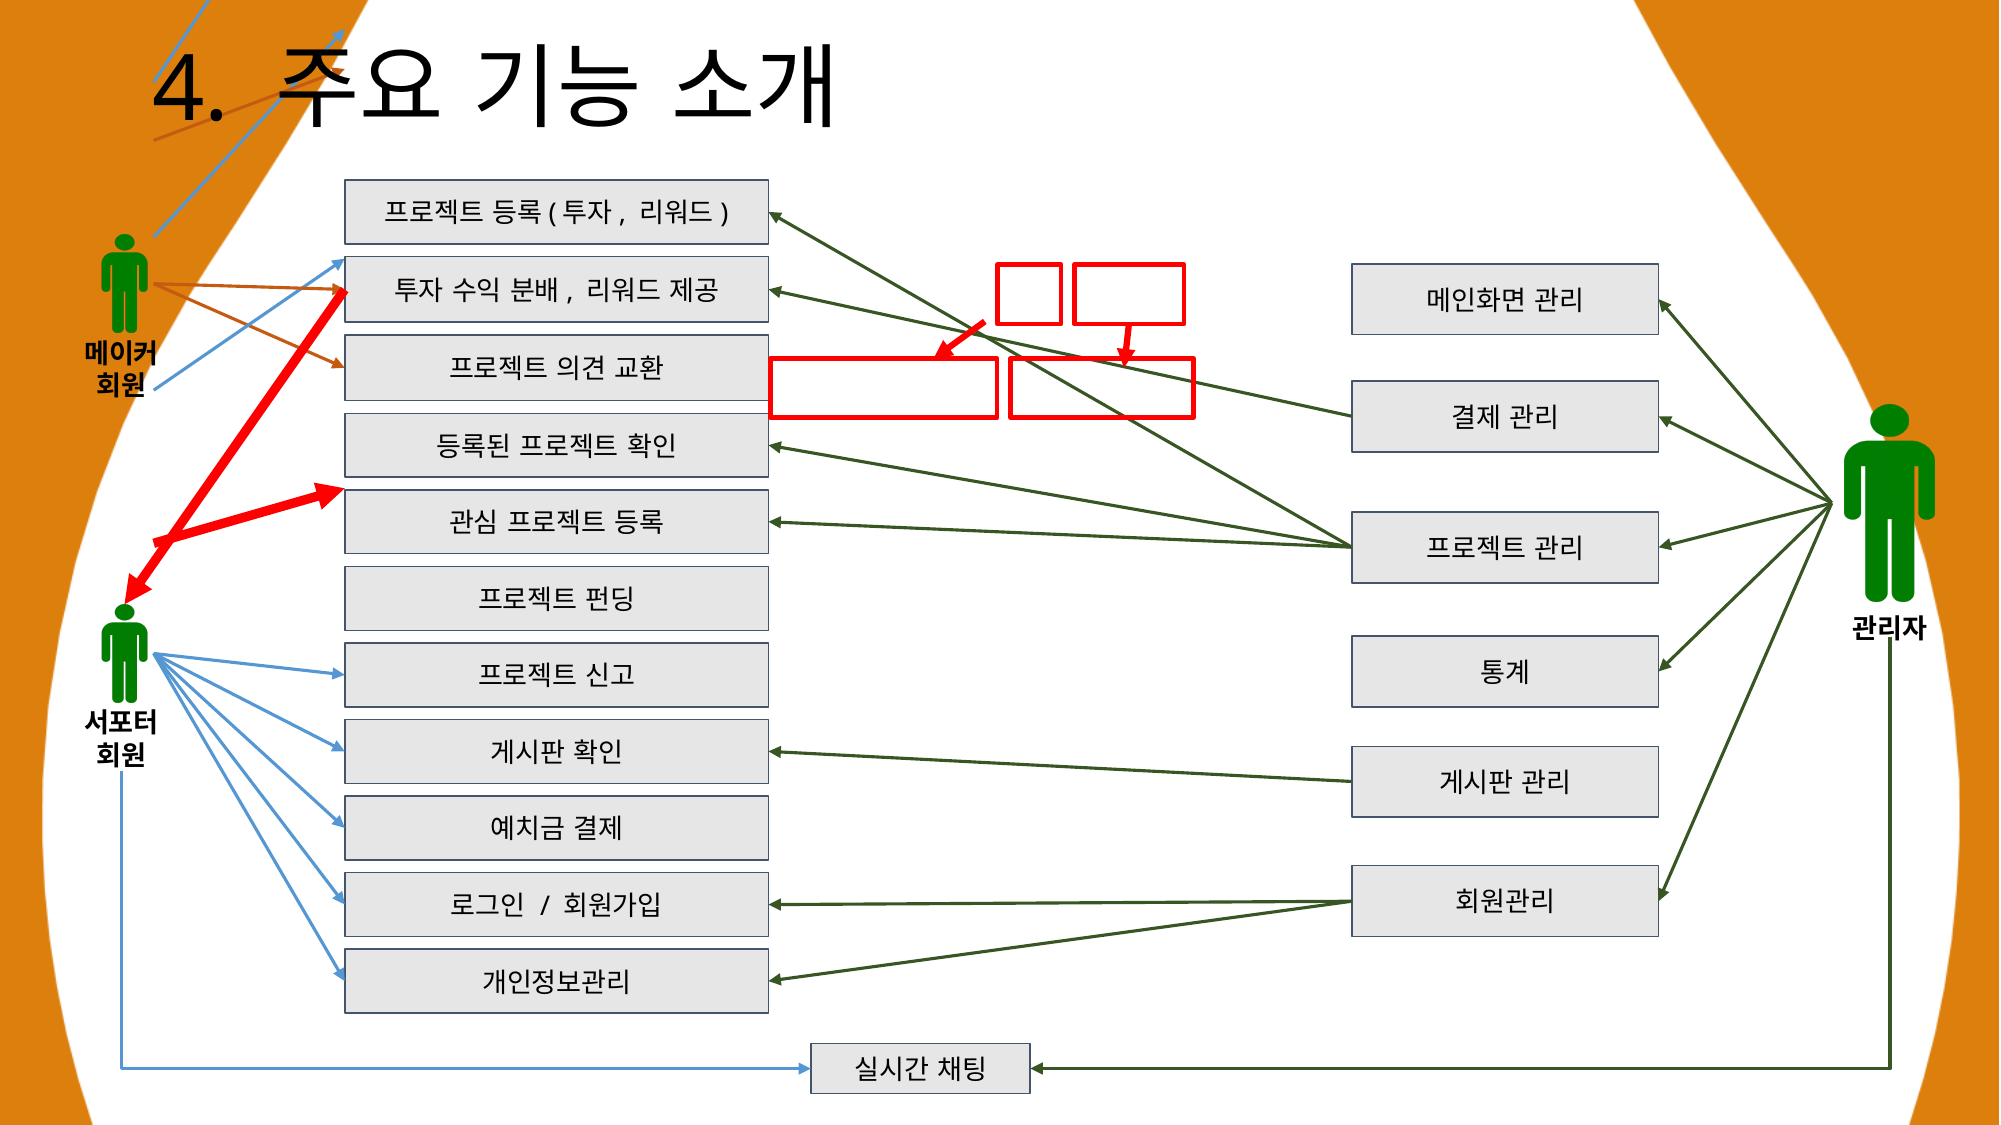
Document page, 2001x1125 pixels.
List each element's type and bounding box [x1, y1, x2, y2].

picture [0, 0, 1999, 1125]
text_box [59, 0, 771, 771]
text_box [121, 82, 2000, 1094]
text_box [770, 264, 1194, 418]
picture [771, 0, 1999, 82]
